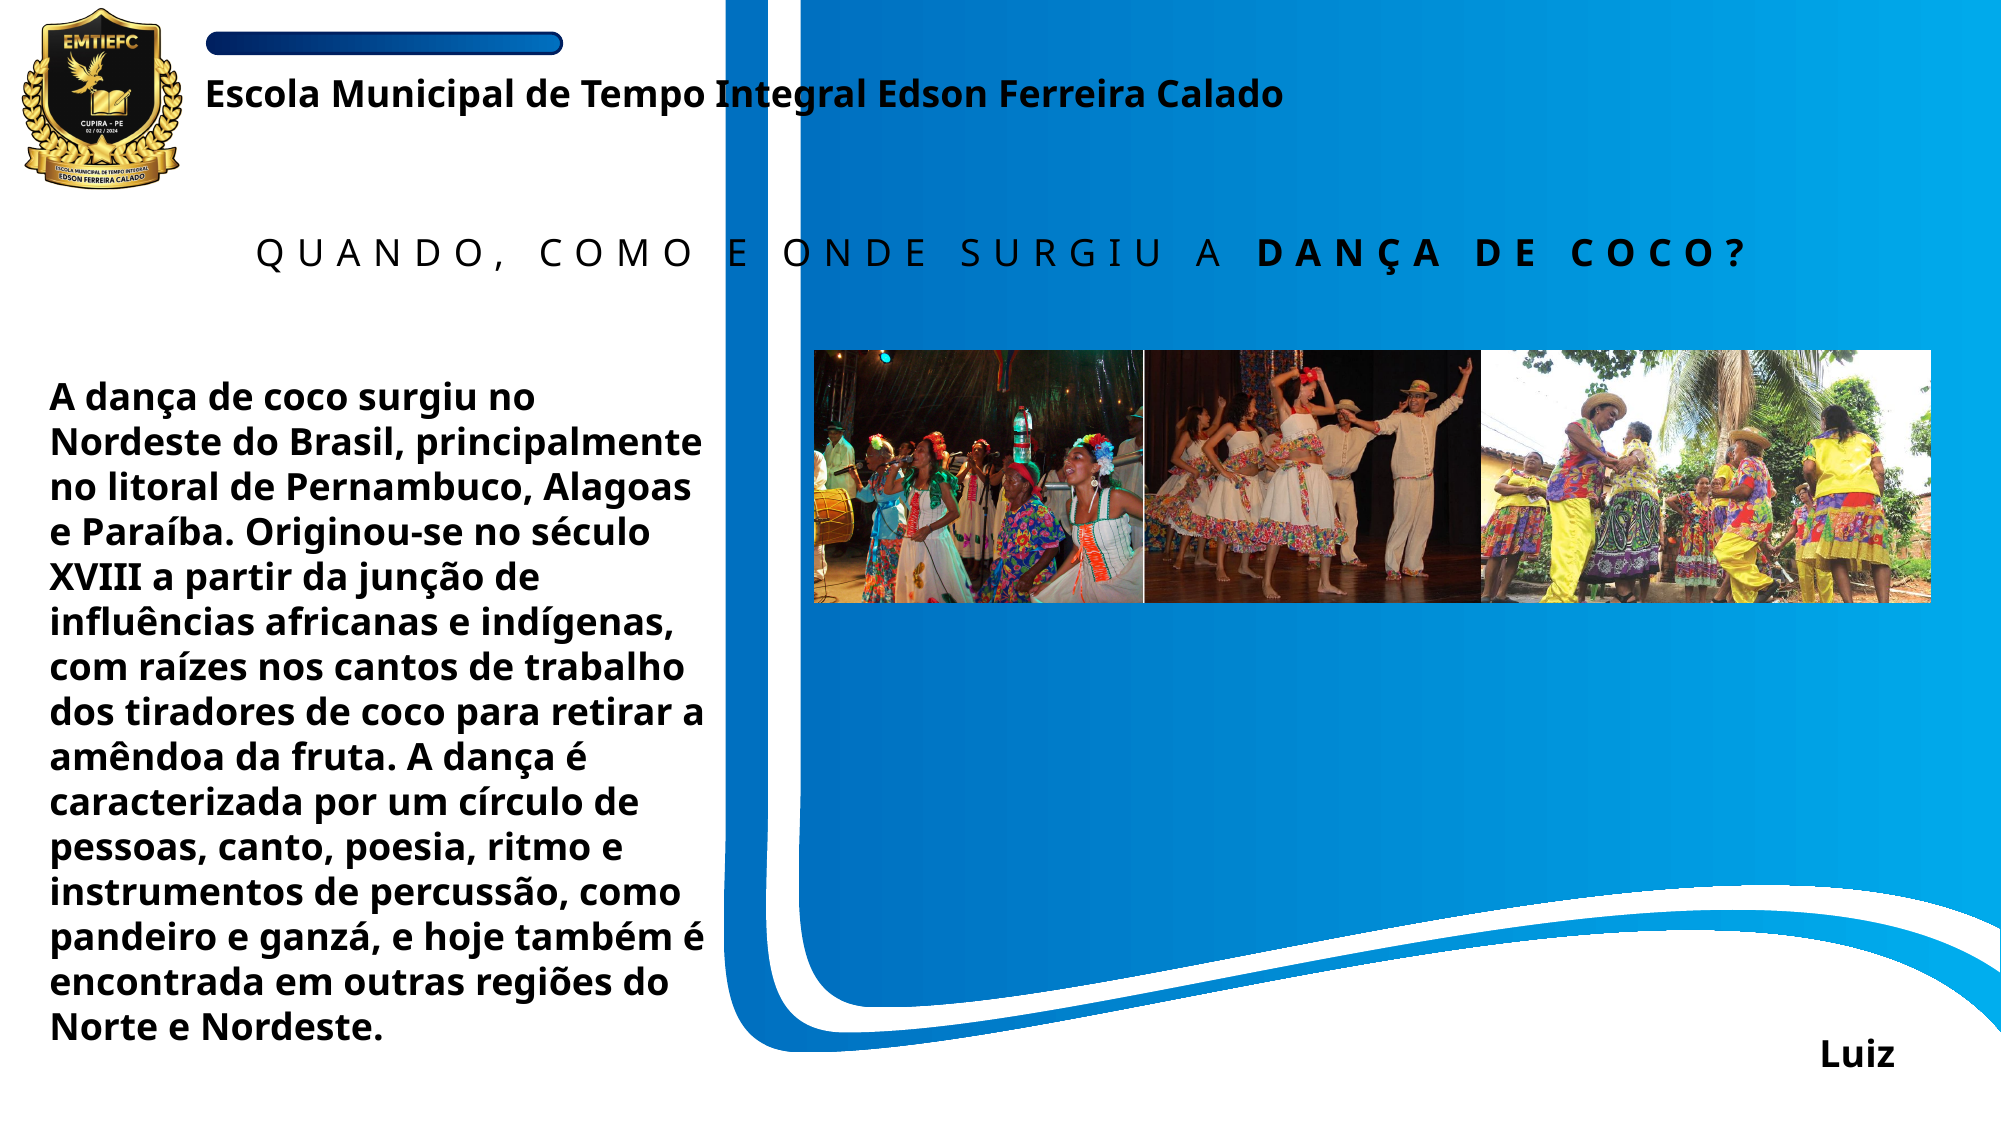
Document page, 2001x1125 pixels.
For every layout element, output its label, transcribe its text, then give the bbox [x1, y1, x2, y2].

picture [15, 0, 191, 198]
text_box [205, 31, 564, 56]
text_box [723, 0, 2000, 1053]
text_box Luiz [1804, 1053, 1910, 1083]
text_box Escola Municipal de Tempo Integral Edson Ferreira Calado [191, 62, 723, 123]
text_box A dança de coco surgiu no Nordeste do Brasil, principalmente no litoral de Pernambuco, Alagoas e Paraíba. Originou-se no século XVIII a partir da junção de influências africanas e indígenas, com raízes nos cantos de trabalho dos tiradores de coco para retirar a amêndoa da fruta. A dança é caracterizada por um círculo de pessoas, canto, poesia, ritmo e instrumentos de percussão, como pandeiro e ganzá, e hoje também é encontrada em outras regiões do Norte e Nordeste. [34, 365, 733, 1055]
picture [813, 349, 1930, 604]
text_box QUANDO, COMO E ONDE SURGIU A DANÇA DE COCO? [177, 221, 723, 282]
